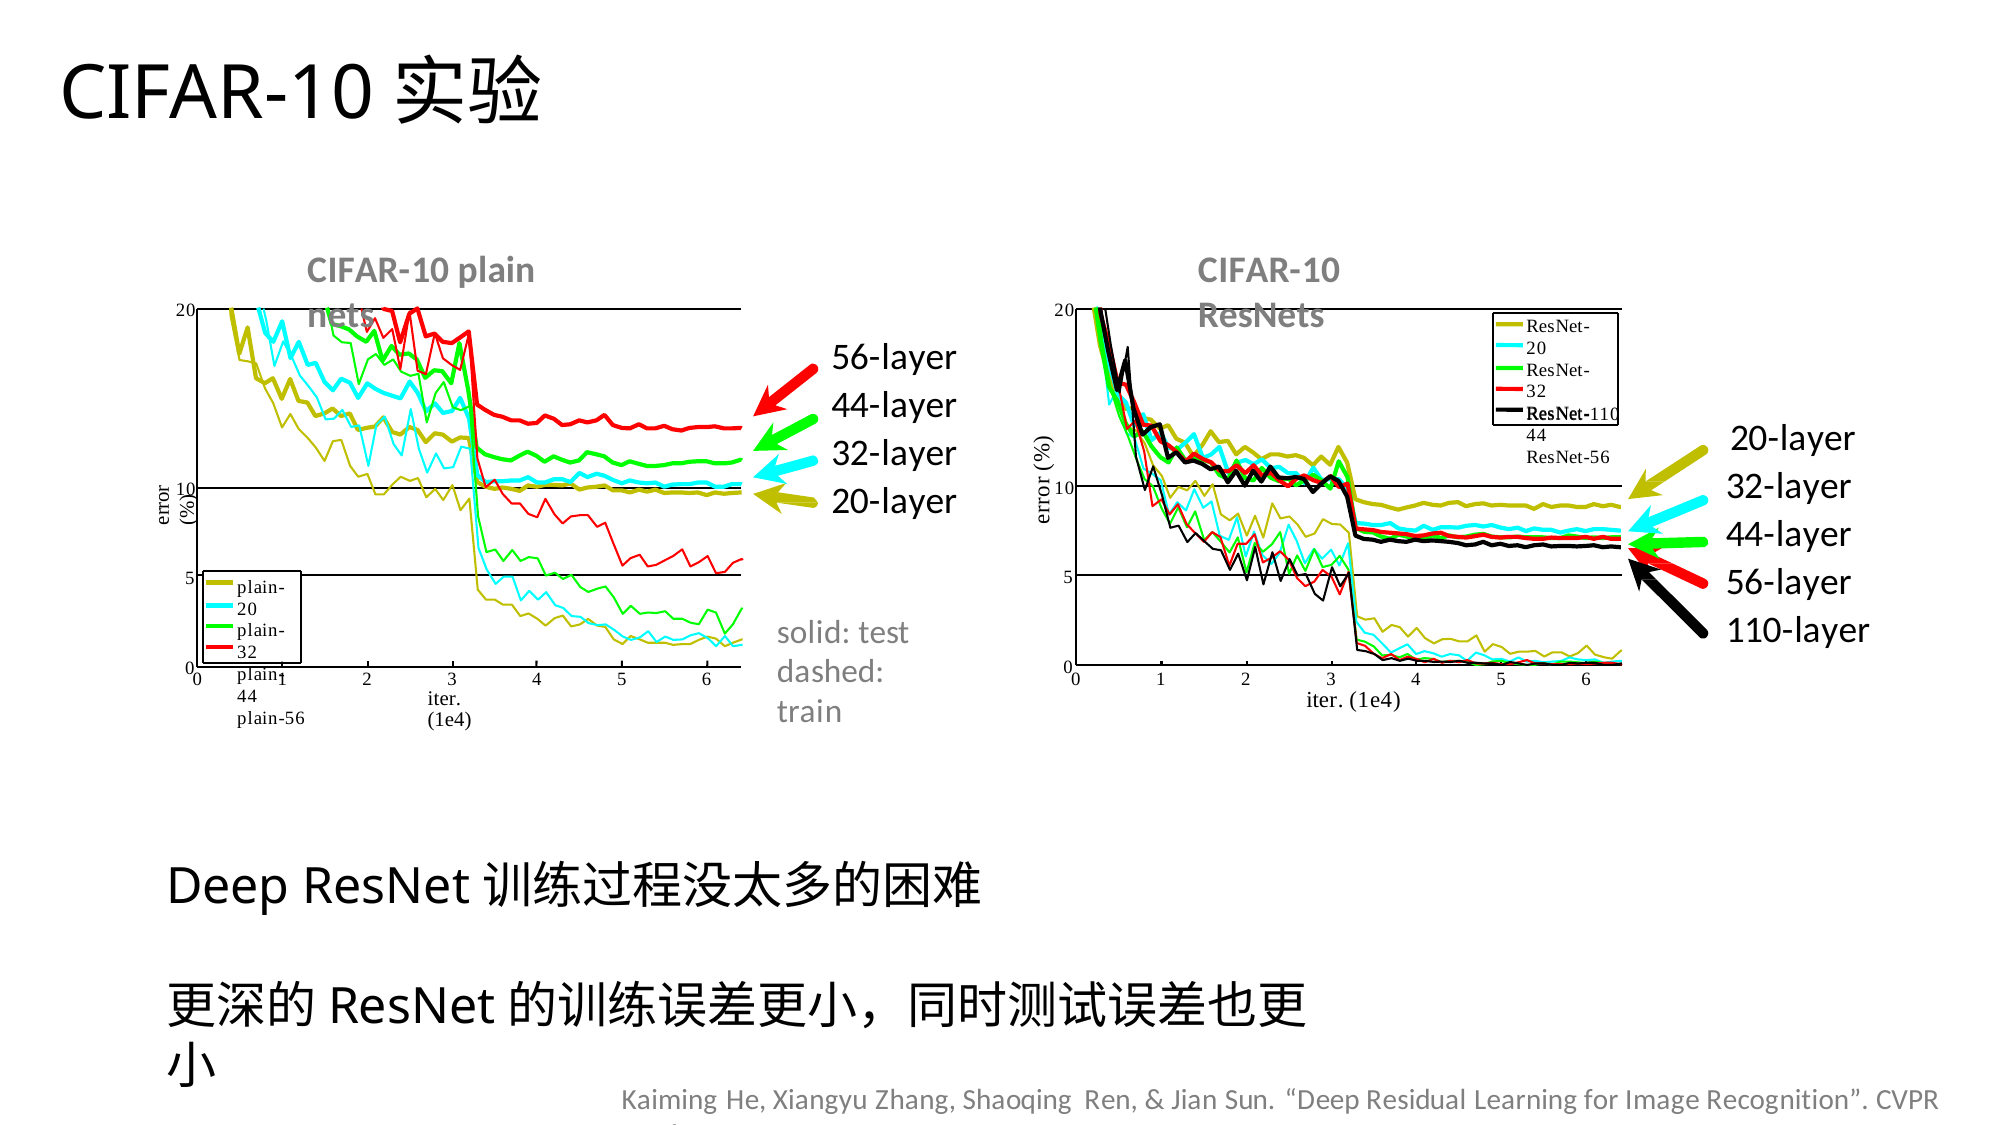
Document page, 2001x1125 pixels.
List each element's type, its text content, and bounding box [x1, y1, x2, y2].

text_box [147, 244, 1873, 714]
text_box Kaiming He, Xiangyu Zhang, Shaoqing Ren, & Jian Sun. “Deep Residual Learning for Image Recognition”. CVPR 2016. [619, 1079, 1986, 1118]
text_box Deep ResNet训练过程没太多的困难 更深的ResNet的训练误差更小，同时测试误差也更小 [151, 846, 1350, 1102]
text_box CIFAR-10实验 [44, 36, 721, 142]
